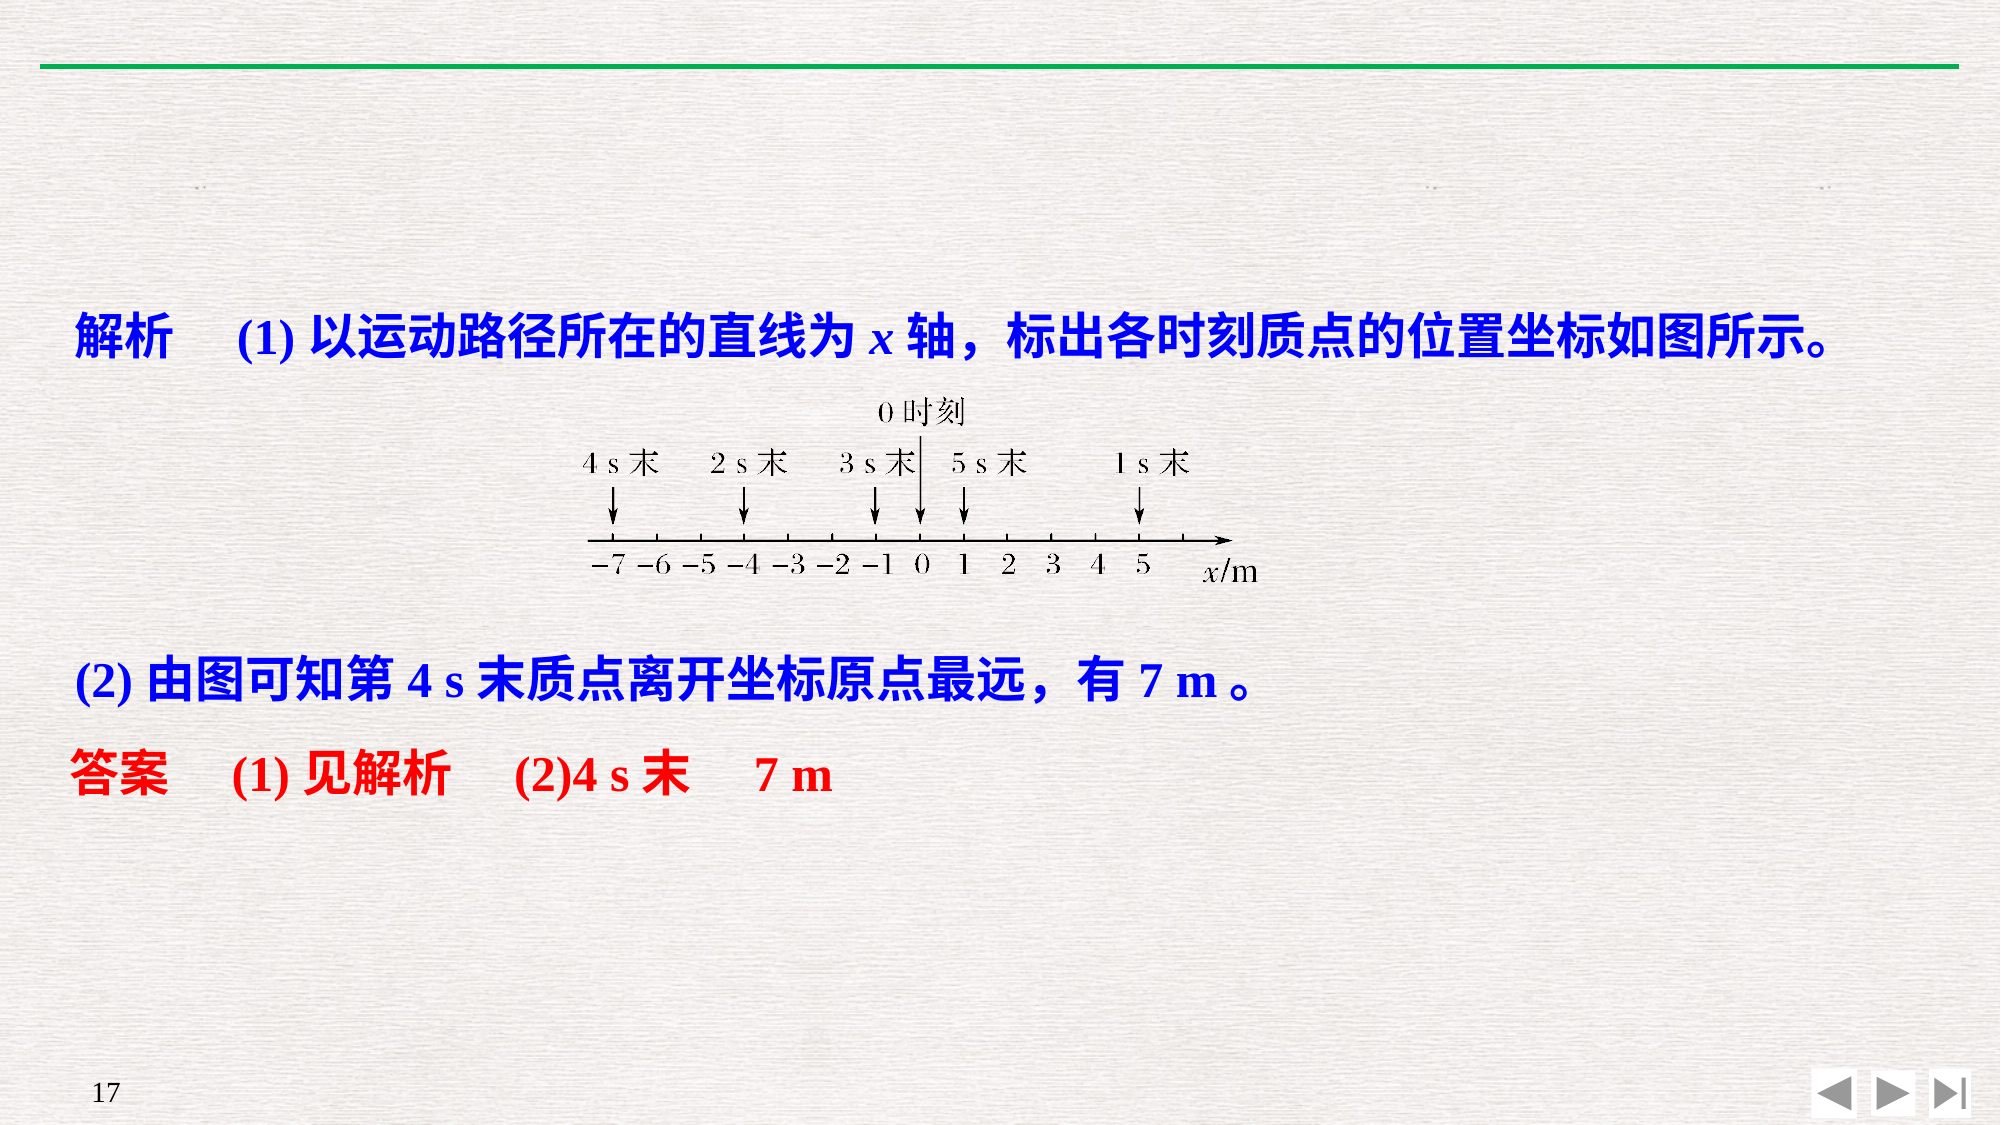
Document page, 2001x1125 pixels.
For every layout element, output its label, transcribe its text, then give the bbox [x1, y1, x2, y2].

text_box 答案 (1)见解析 (2)4 s末 7 m [54, 704, 1928, 809]
picture [0, 0, 2000, 1125]
text_box (2)由图可知第4 s末质点离开坐标原点最远，有7 m。 [60, 609, 1934, 715]
text_box 解析 (1)以运动路径所在的直线为x轴，标出各时刻质点的位置坐标如图所示。 [60, 267, 1934, 372]
